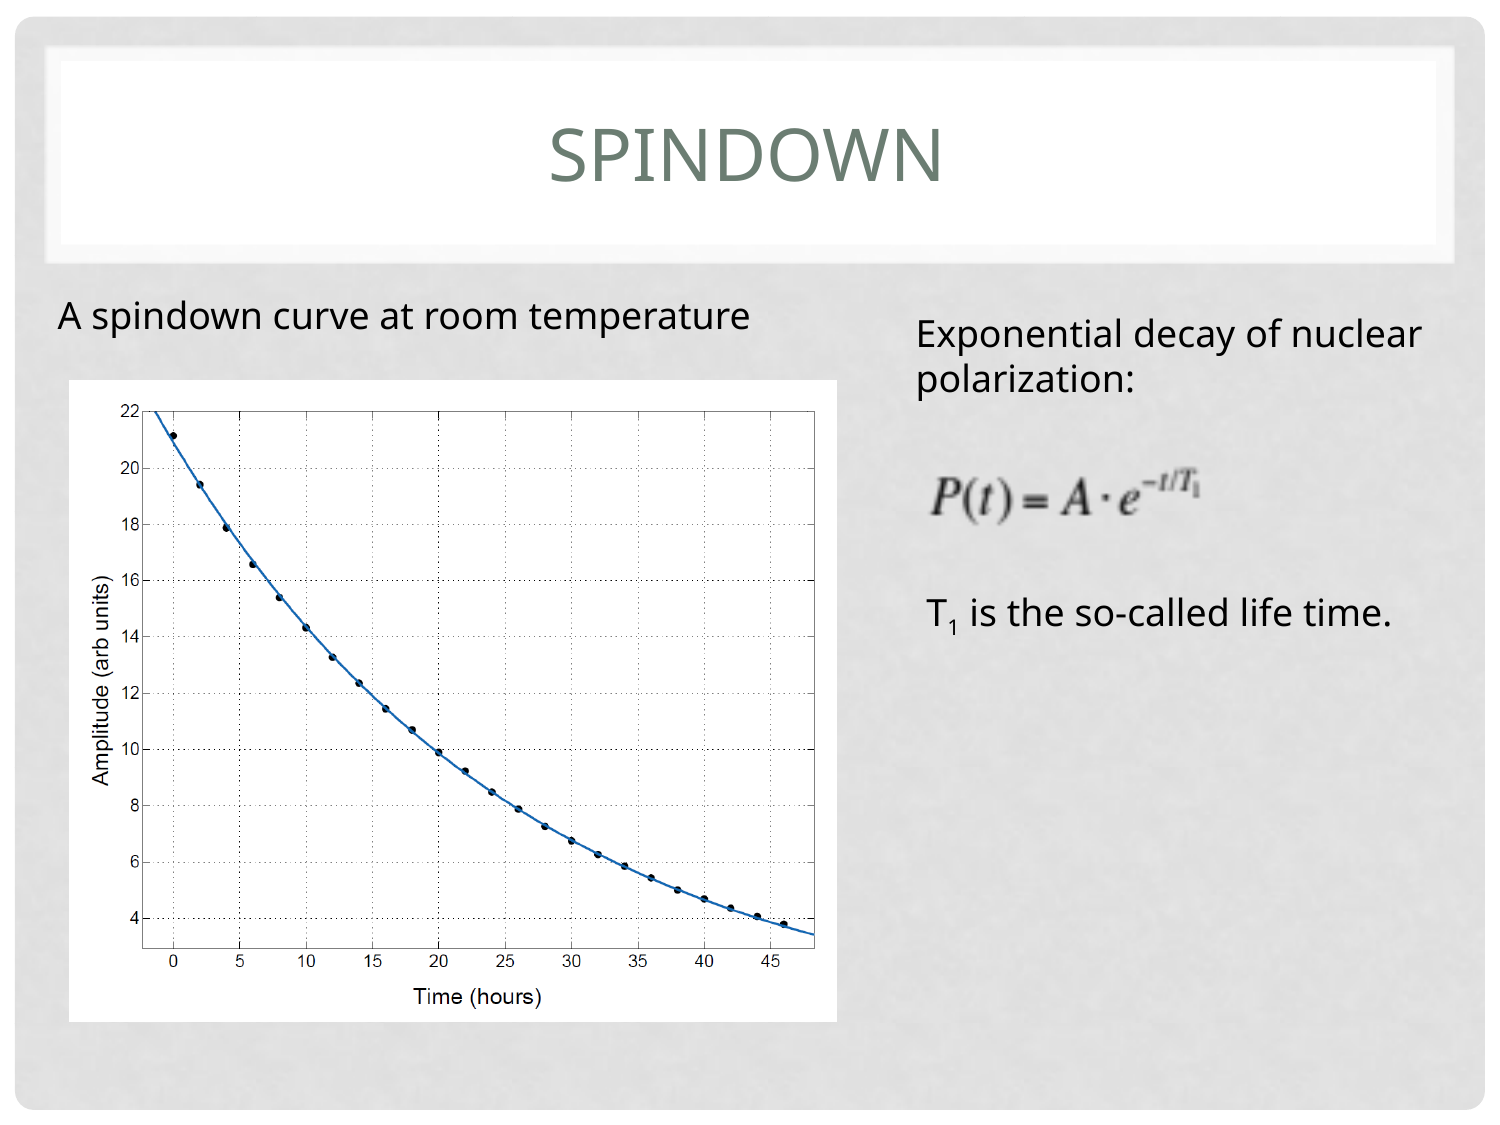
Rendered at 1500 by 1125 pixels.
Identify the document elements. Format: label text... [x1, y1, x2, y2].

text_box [922, 458, 1210, 534]
text_box A spindown curve at room temperature [42, 284, 913, 345]
picture [69, 380, 837, 1023]
text_box Exponential decay of nuclear polarization: [900, 302, 1473, 408]
title spindown [69, 66, 1425, 238]
text_box T1 is the so-called life time. [911, 581, 1462, 648]
